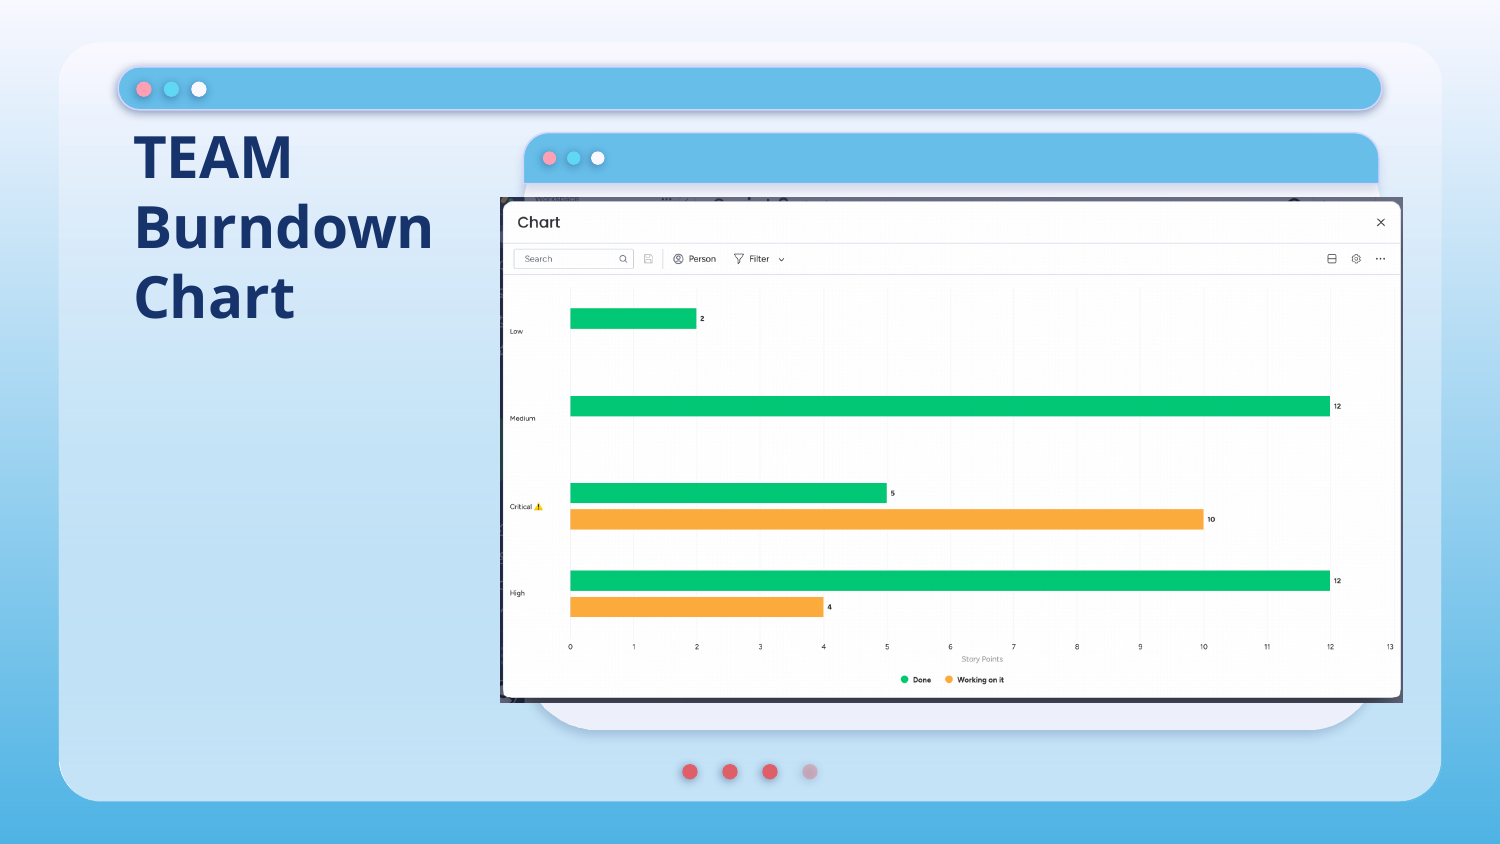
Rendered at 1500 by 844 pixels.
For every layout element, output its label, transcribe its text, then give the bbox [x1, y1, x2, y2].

title TEAM Burndown Chart [118, 136, 501, 315]
picture [500, 197, 1403, 703]
